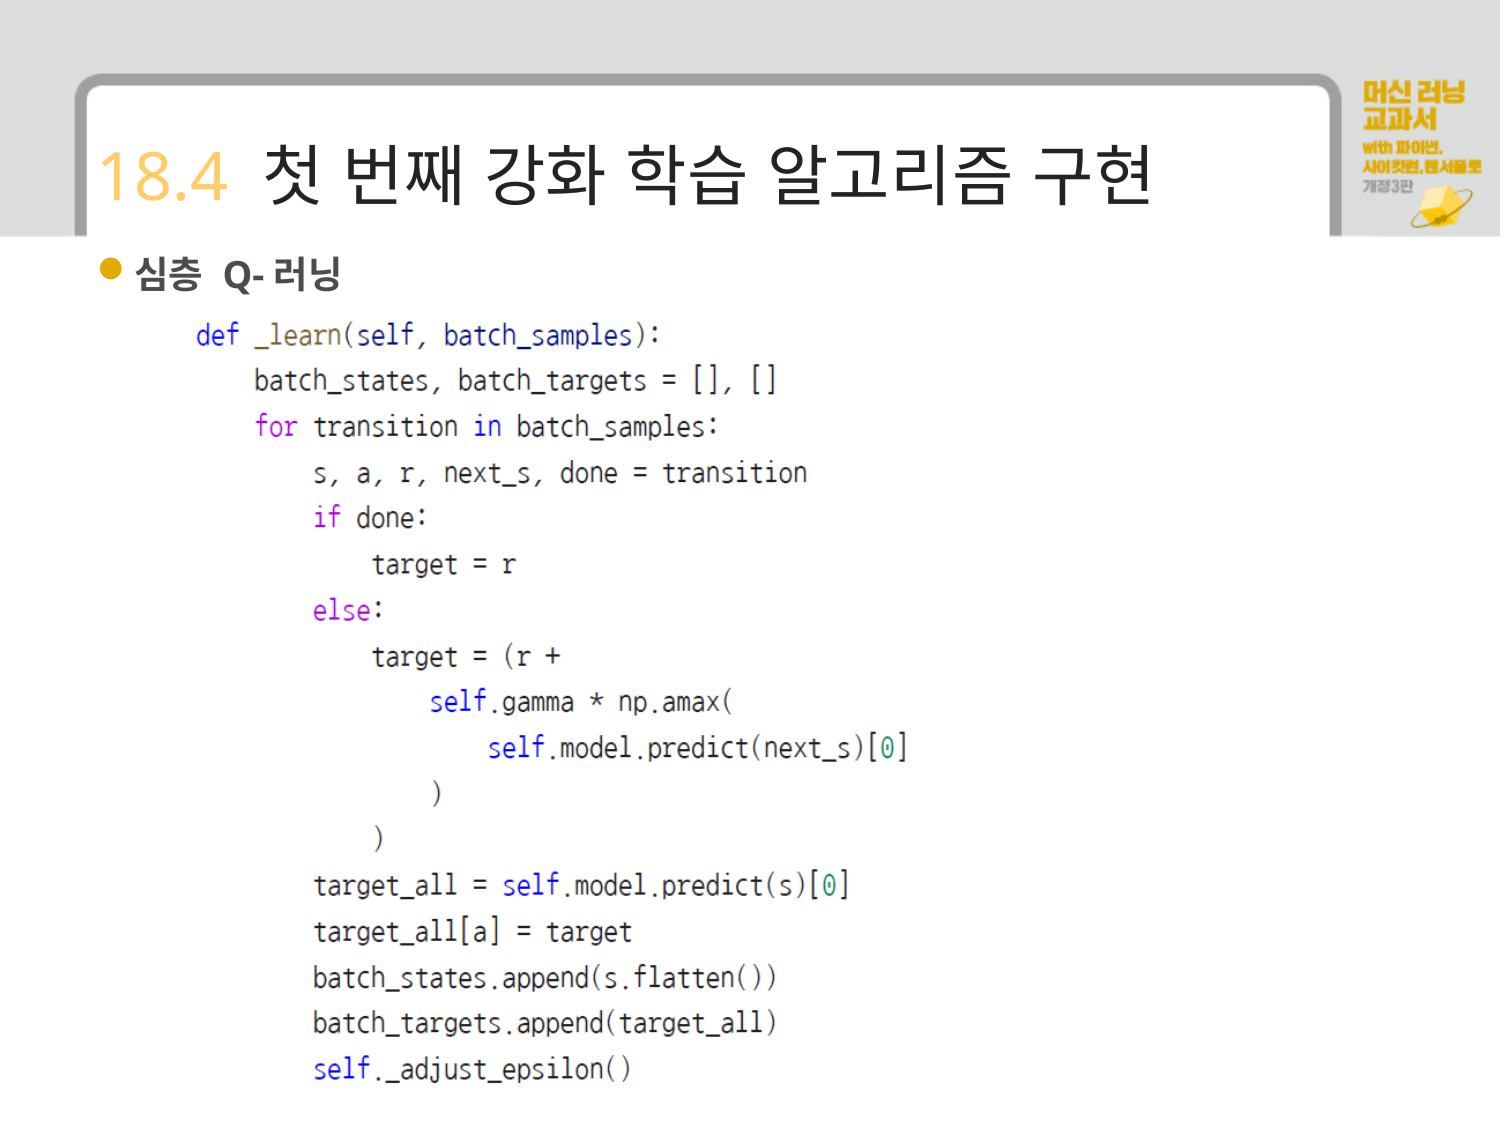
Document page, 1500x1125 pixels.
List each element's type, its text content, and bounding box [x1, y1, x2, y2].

list 심층 Q-러닝 [81, 239, 1440, 1054]
picture [0, 0, 1500, 1125]
title 18.4 첫 번째 강화 학습 알고리즘 구현 [81, 90, 1412, 222]
